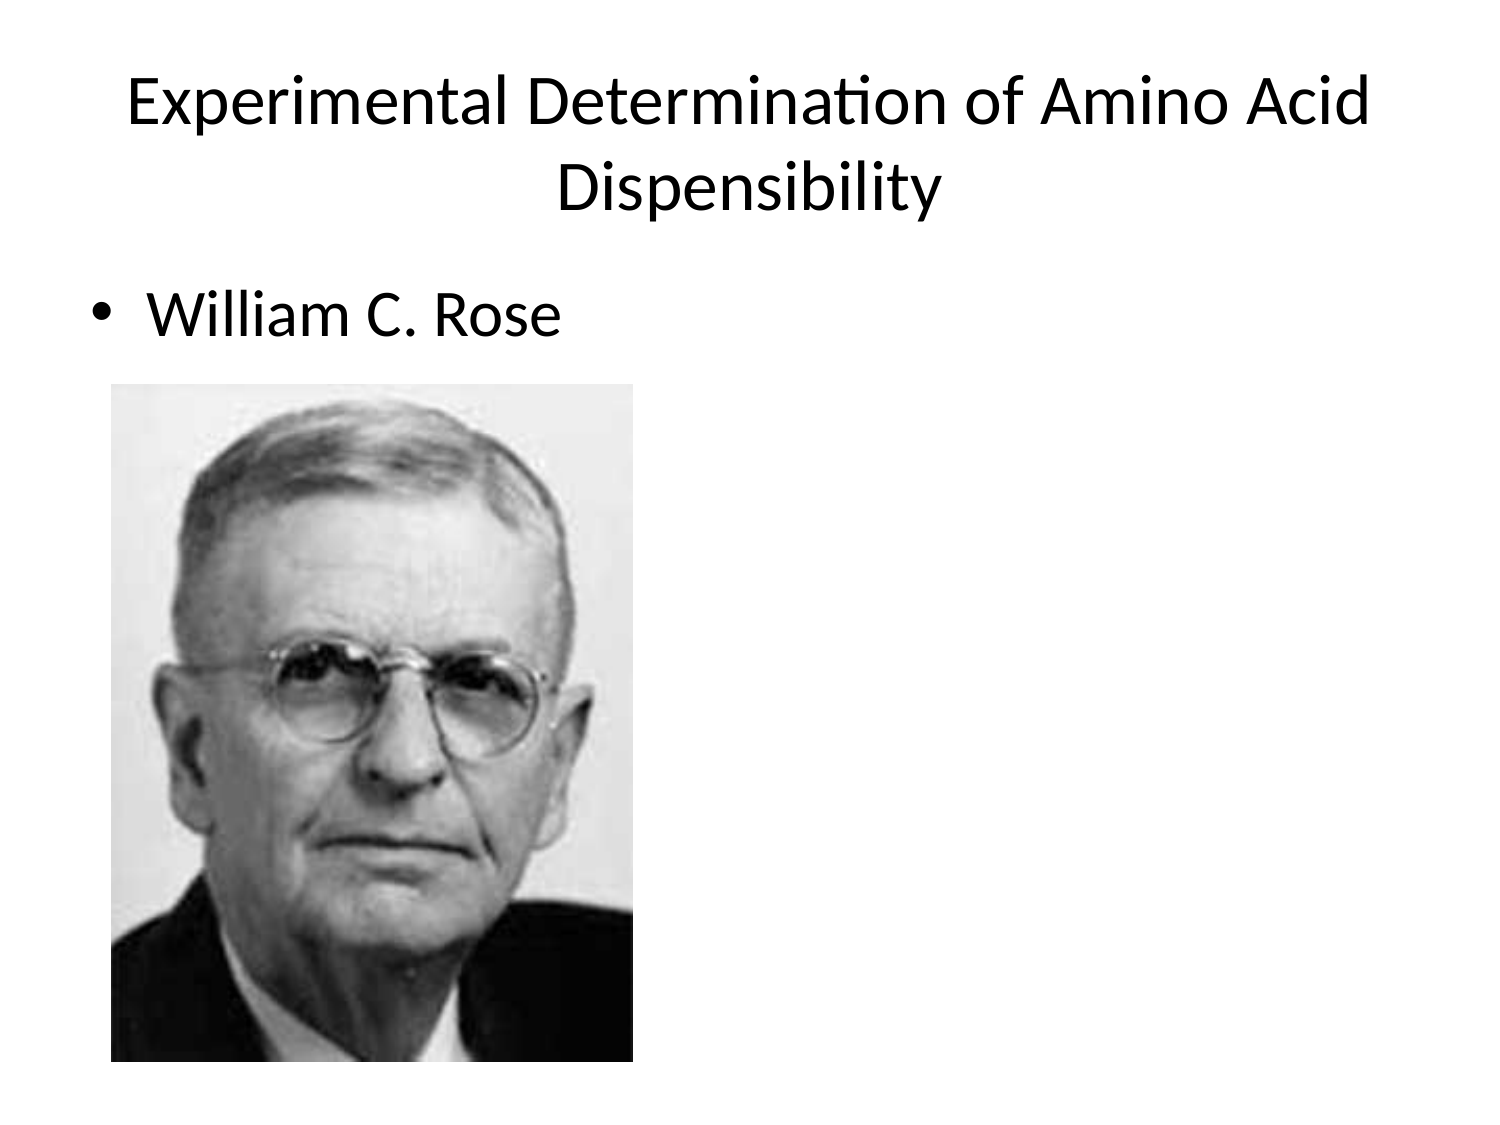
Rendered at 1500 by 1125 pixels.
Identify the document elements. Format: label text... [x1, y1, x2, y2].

title Experimental Determination of Amino Acid Dispensibility [75, 45, 1425, 233]
picture [111, 384, 633, 1063]
list William C. Rose [75, 262, 1059, 1005]
